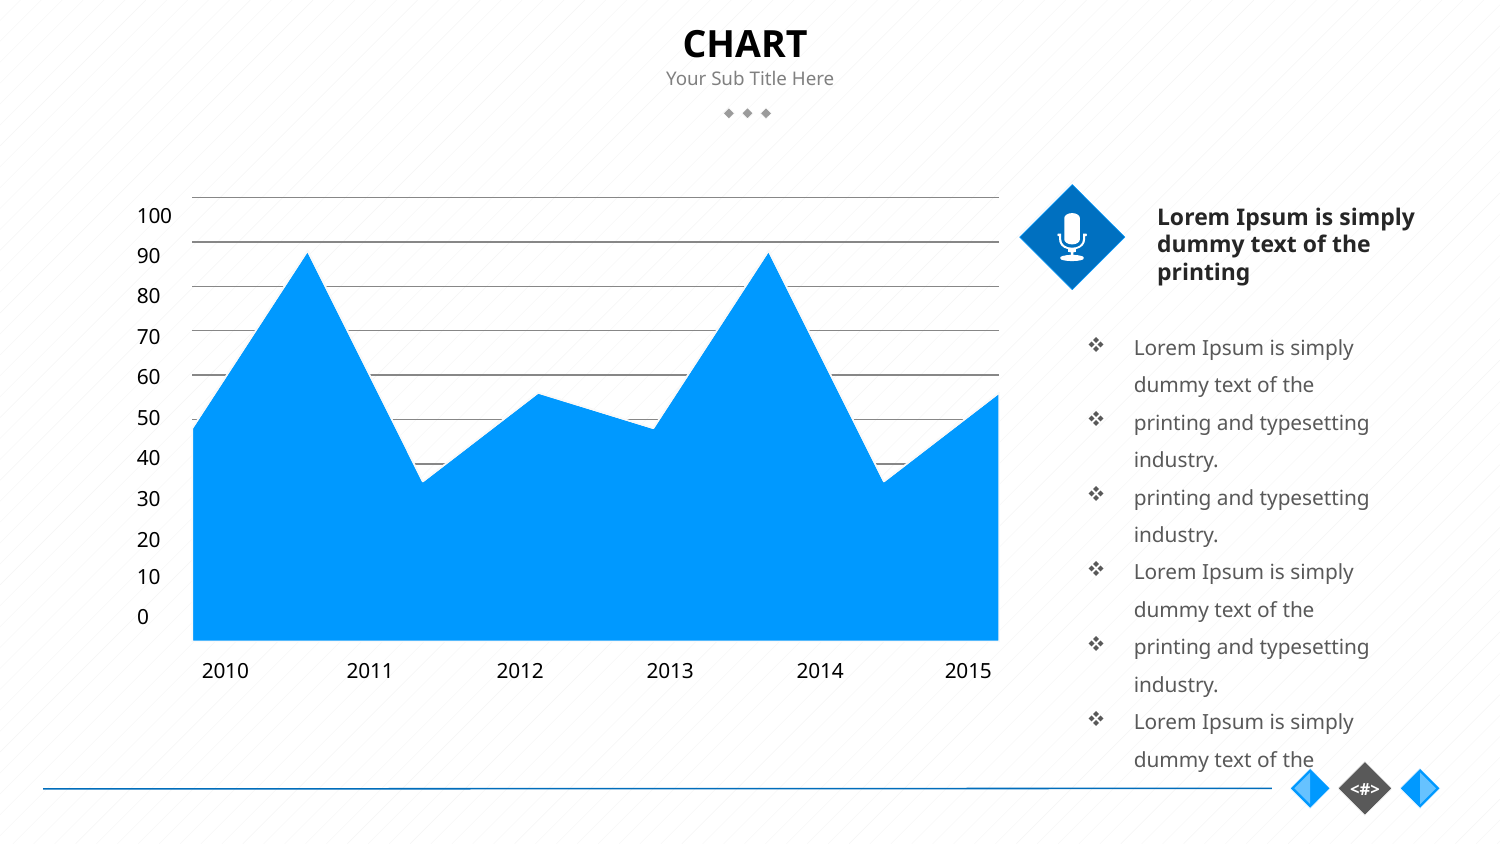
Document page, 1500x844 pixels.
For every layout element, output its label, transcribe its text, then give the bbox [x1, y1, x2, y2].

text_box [1034, 199, 1110, 275]
slide_number 27 [1333, 779, 1397, 808]
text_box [186, 650, 1007, 692]
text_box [121, 194, 188, 638]
text_box Lorem Ipsum is simply dummy text of the printing and typesetting industry. printing and typesetting industry. Lorem Ipsum is simply dummy text of the printing and typesetting industry. Lorem Ipsum is simply dummy text of the [1072, 314, 1448, 779]
chart [175, 188, 1017, 651]
title CHART [112, 0, 1388, 85]
text_box Lorem Ipsum is simply dummy text of the printing [1142, 195, 1448, 293]
